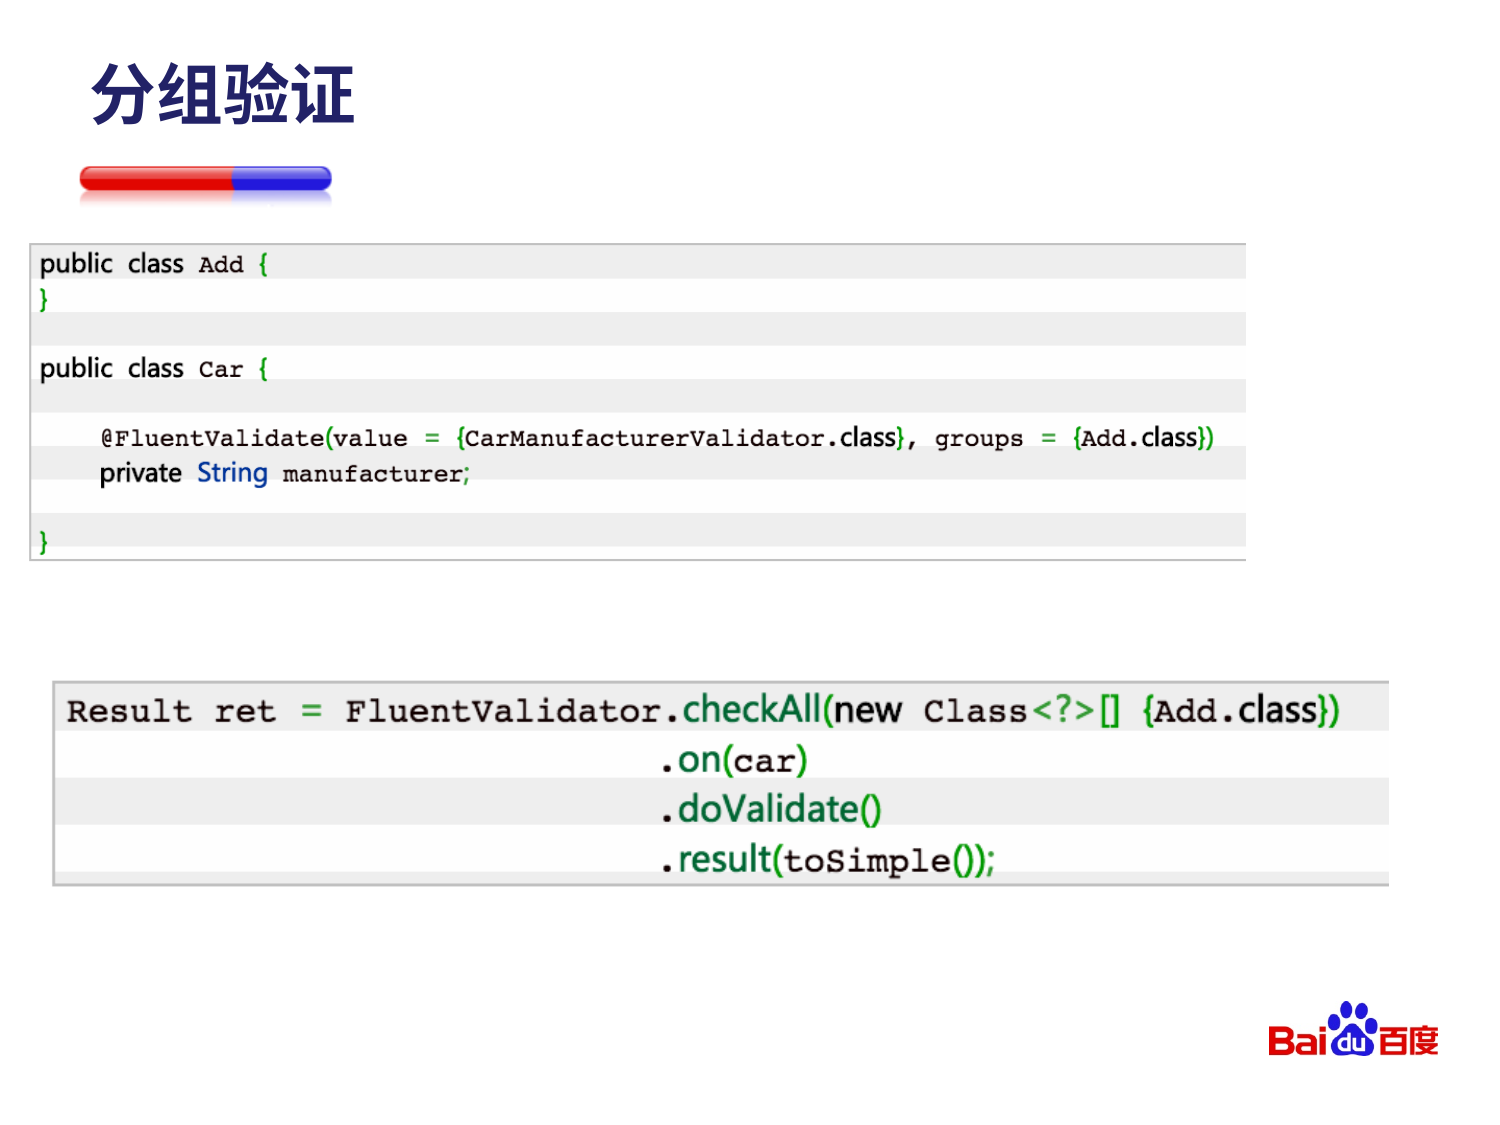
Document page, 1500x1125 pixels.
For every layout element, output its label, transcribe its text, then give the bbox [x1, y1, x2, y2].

picture [0, 219, 1246, 581]
title 分组验证 [75, 45, 1425, 233]
picture [29, 656, 1389, 941]
picture [1269, 1001, 1438, 1056]
